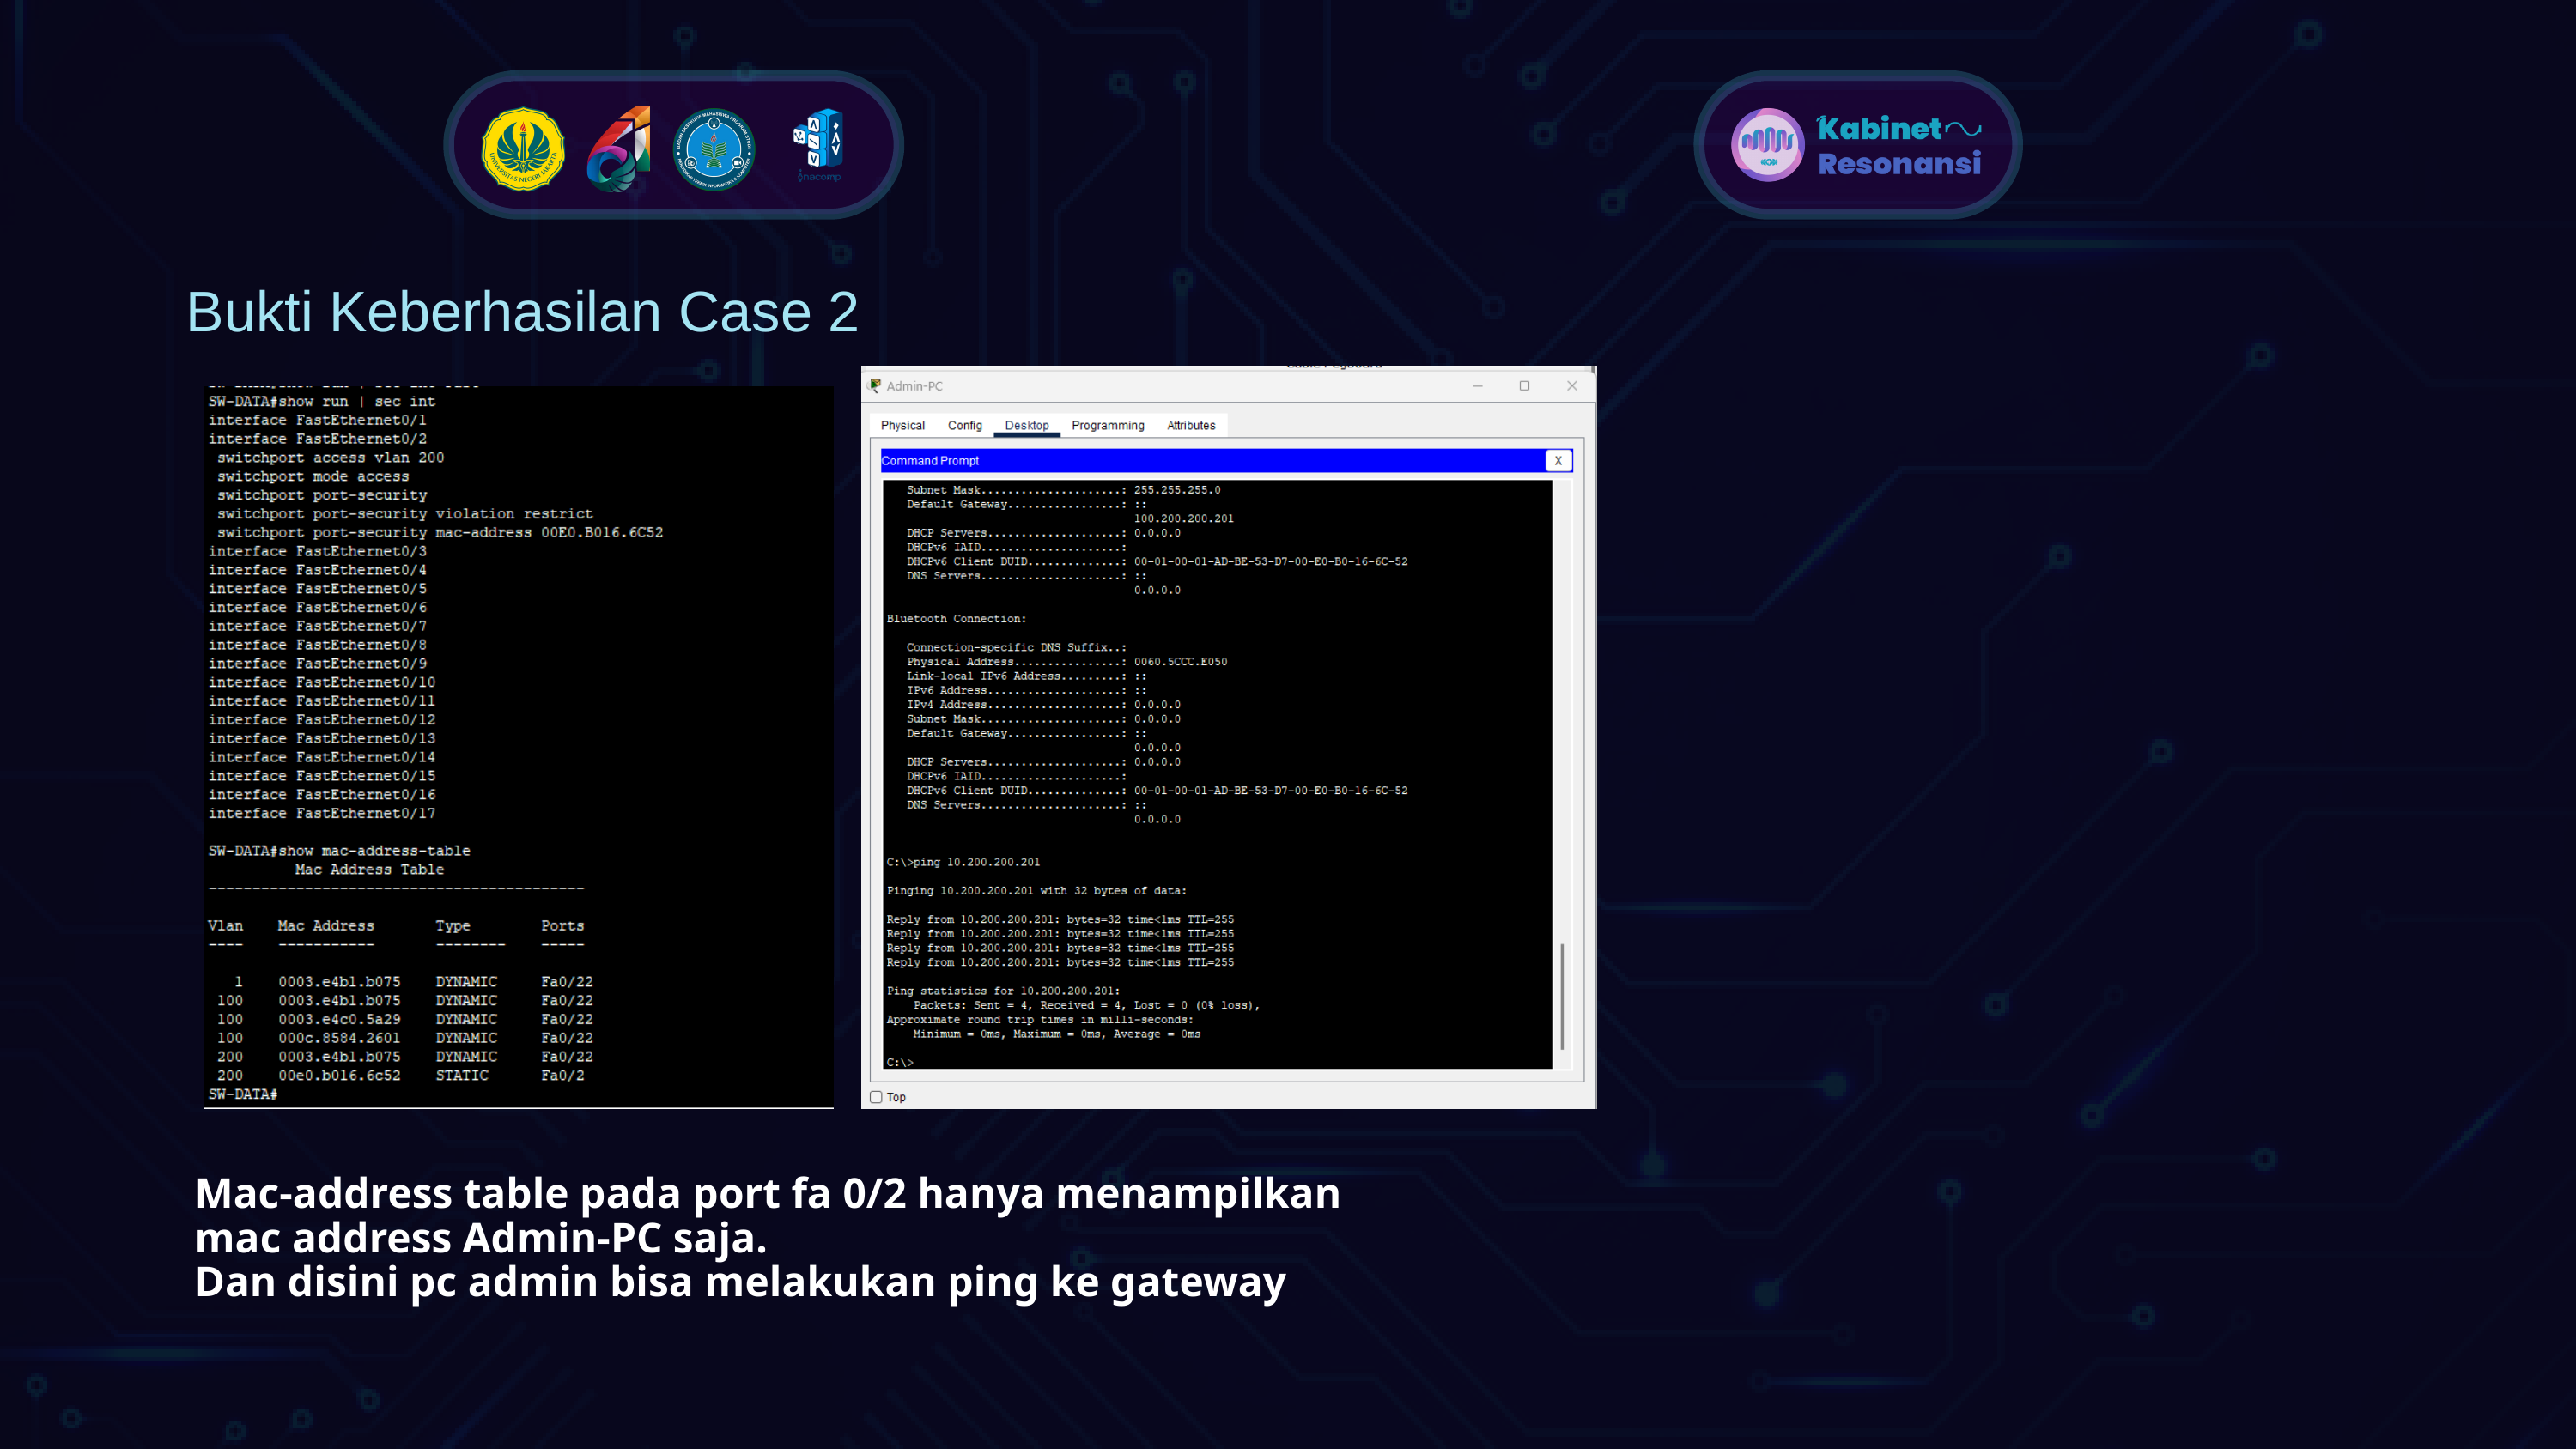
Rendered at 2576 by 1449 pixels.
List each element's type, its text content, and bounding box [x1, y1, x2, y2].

picture [204, 386, 834, 1110]
text_box Bukti Keberhasilan Case 2 [0, 274, 1558, 343]
picture [861, 366, 1598, 1110]
text_box [0, 0, 2576, 1449]
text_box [448, 54, 900, 215]
text_box Mac-address table pada port fa 0/2 hanya menampilkan mac address Admin-PC saja. Dan disini pc admin bisa melakukan ping ke gateway [159, 1173, 1352, 1306]
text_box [1698, 54, 2018, 215]
